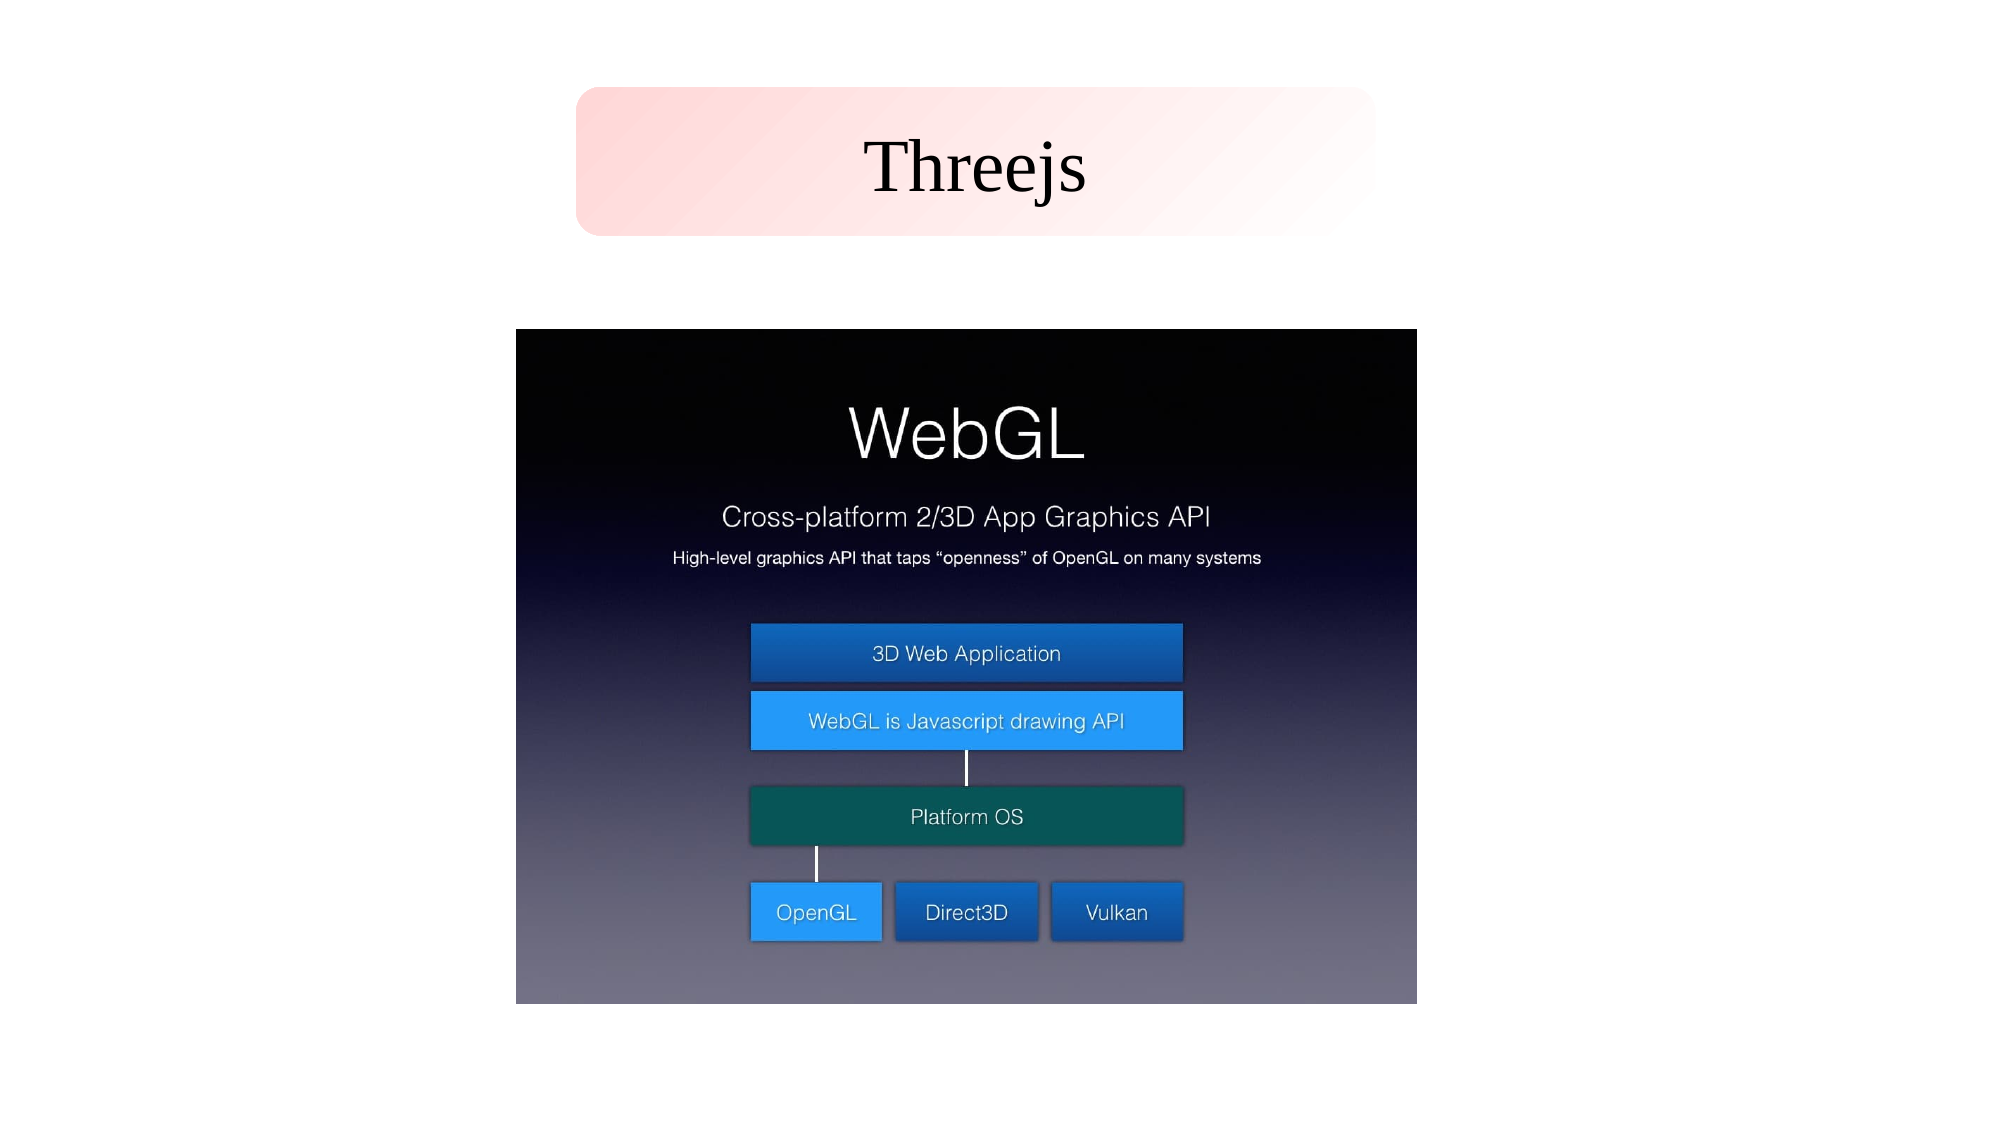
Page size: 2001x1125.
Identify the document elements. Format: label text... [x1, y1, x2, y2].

picture [516, 328, 1417, 1004]
text_box Threejs [576, 87, 1376, 236]
